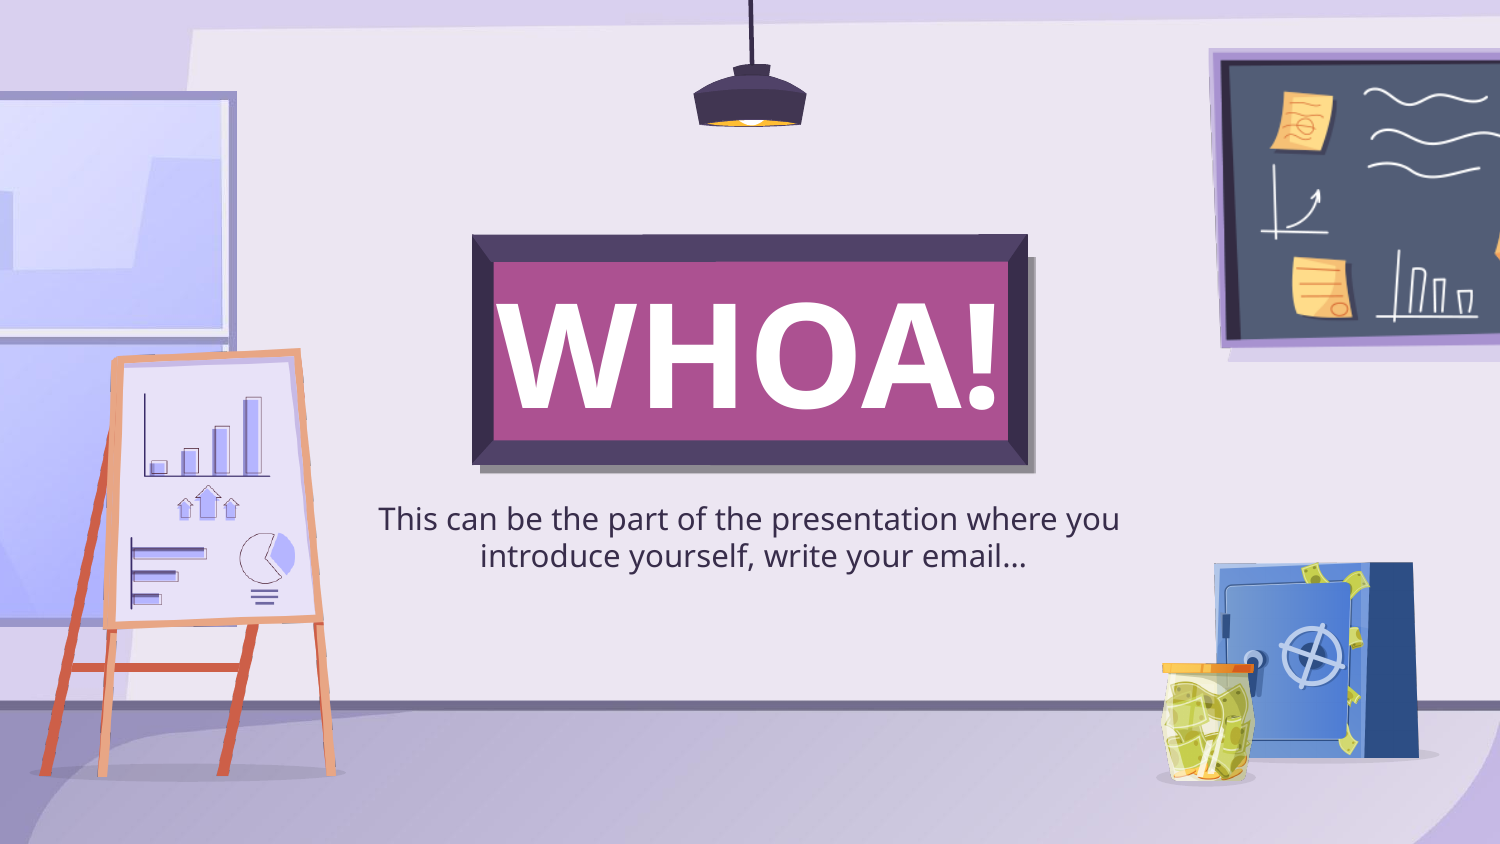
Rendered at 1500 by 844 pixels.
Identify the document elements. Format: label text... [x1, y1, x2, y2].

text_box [1202, 562, 1440, 764]
title WHOA! [1032, 265, 1037, 434]
picture [0, 0, 1500, 844]
subtitle This can be the part of the presentation where you introduce yourself, write your email… [360, 464, 1140, 609]
title WHOA! [463, 265, 467, 434]
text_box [472, 234, 1028, 465]
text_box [1155, 662, 1257, 787]
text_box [29, 348, 347, 782]
